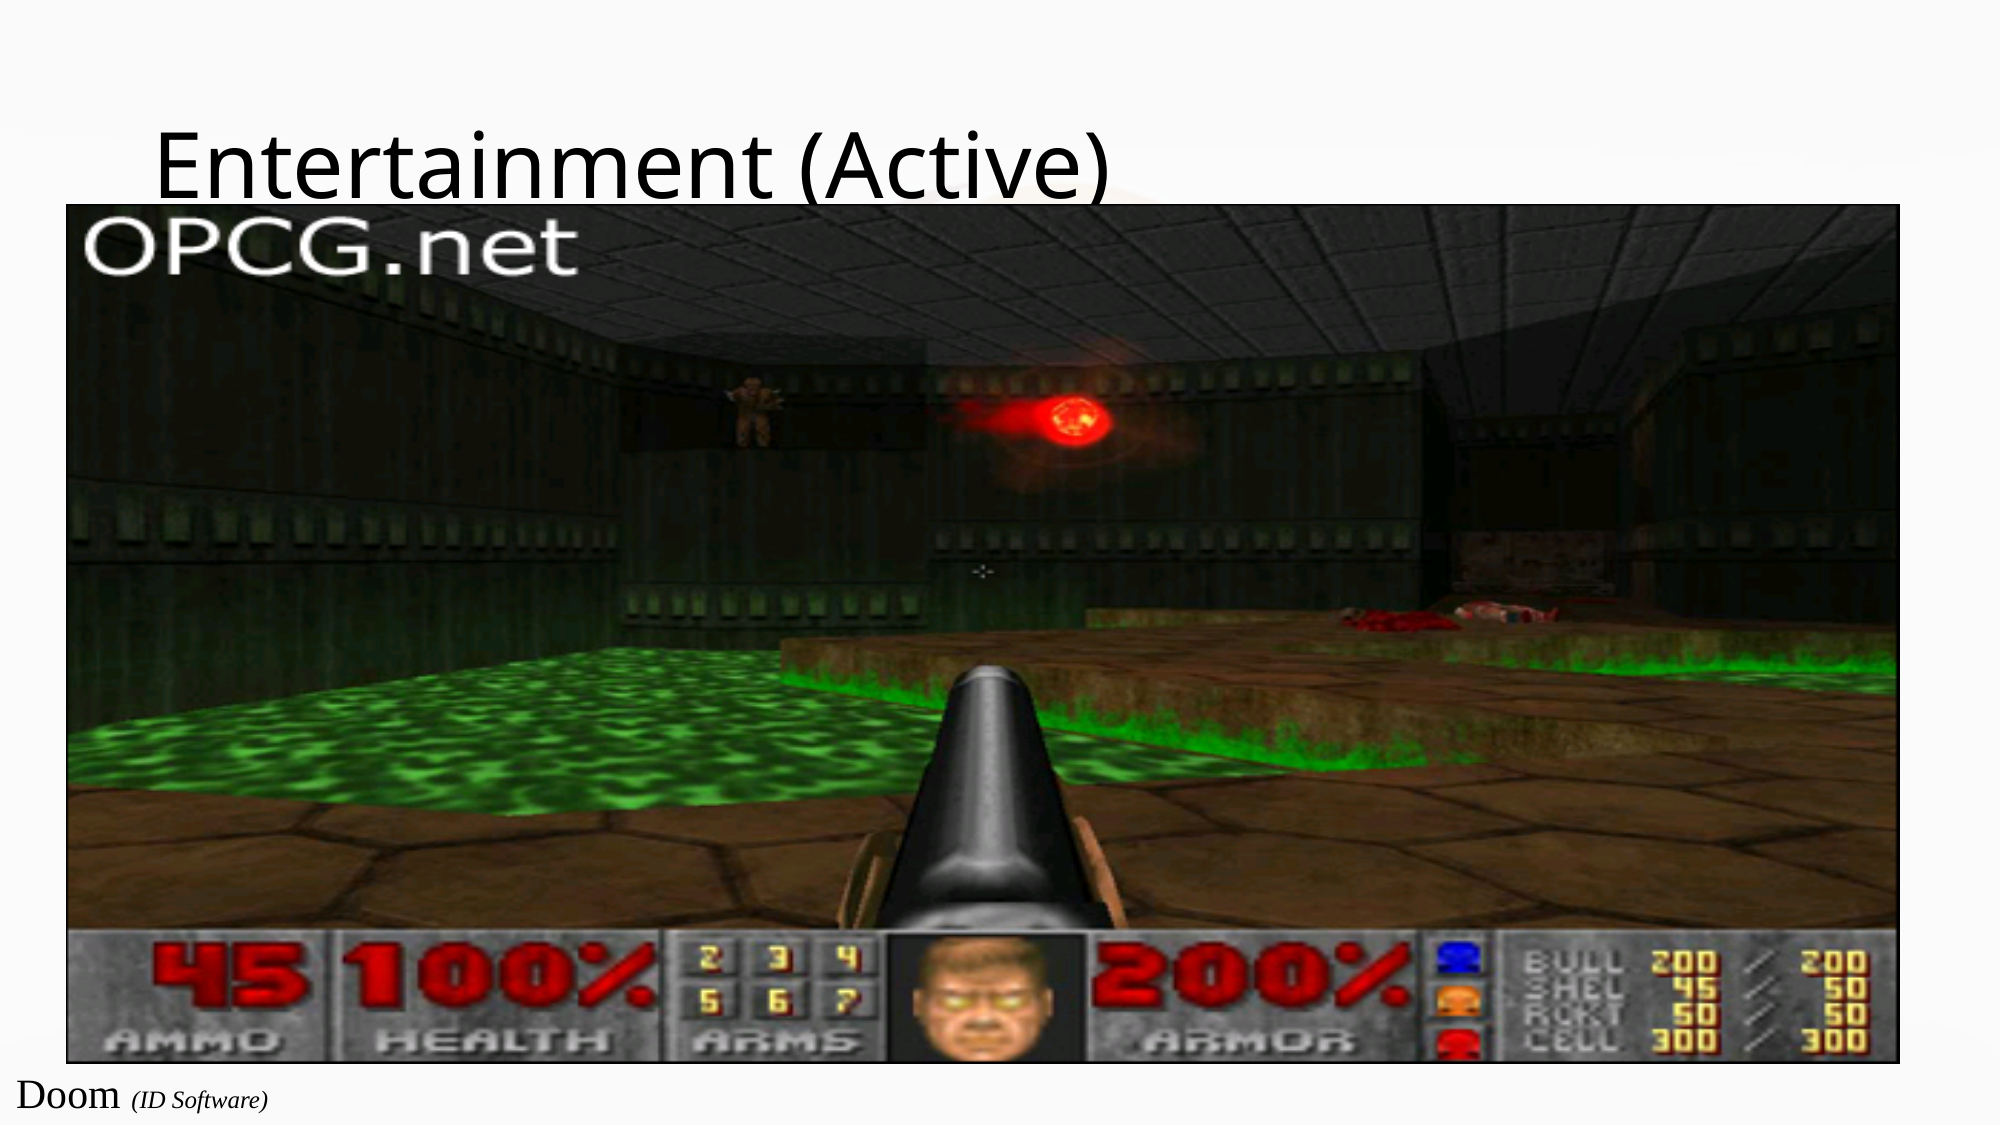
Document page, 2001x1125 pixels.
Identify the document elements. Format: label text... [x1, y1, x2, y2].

title Entertainment (Active) [137, 59, 1863, 204]
text_box Doom (ID Software) [1, 1059, 284, 1125]
picture [66, 204, 1900, 1064]
